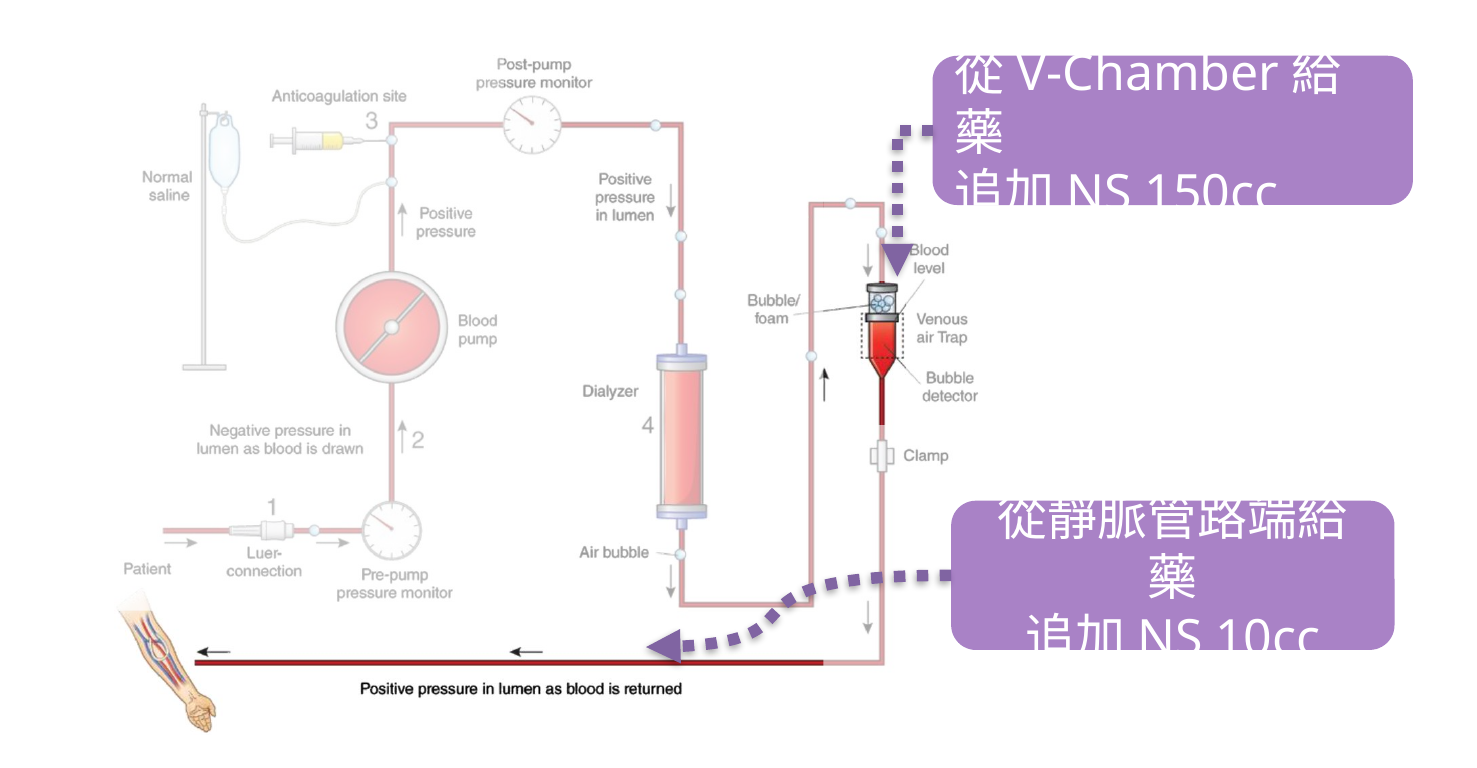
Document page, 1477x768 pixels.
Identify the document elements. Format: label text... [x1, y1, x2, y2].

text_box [90, 31, 993, 736]
text_box 從靜脈管路端給藥 追加NS 10cc [999, 500, 1395, 650]
text_box 從V-Chamber給藥 追加NS 150cc [999, 55, 1413, 206]
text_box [645, 575, 950, 648]
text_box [897, 130, 950, 277]
